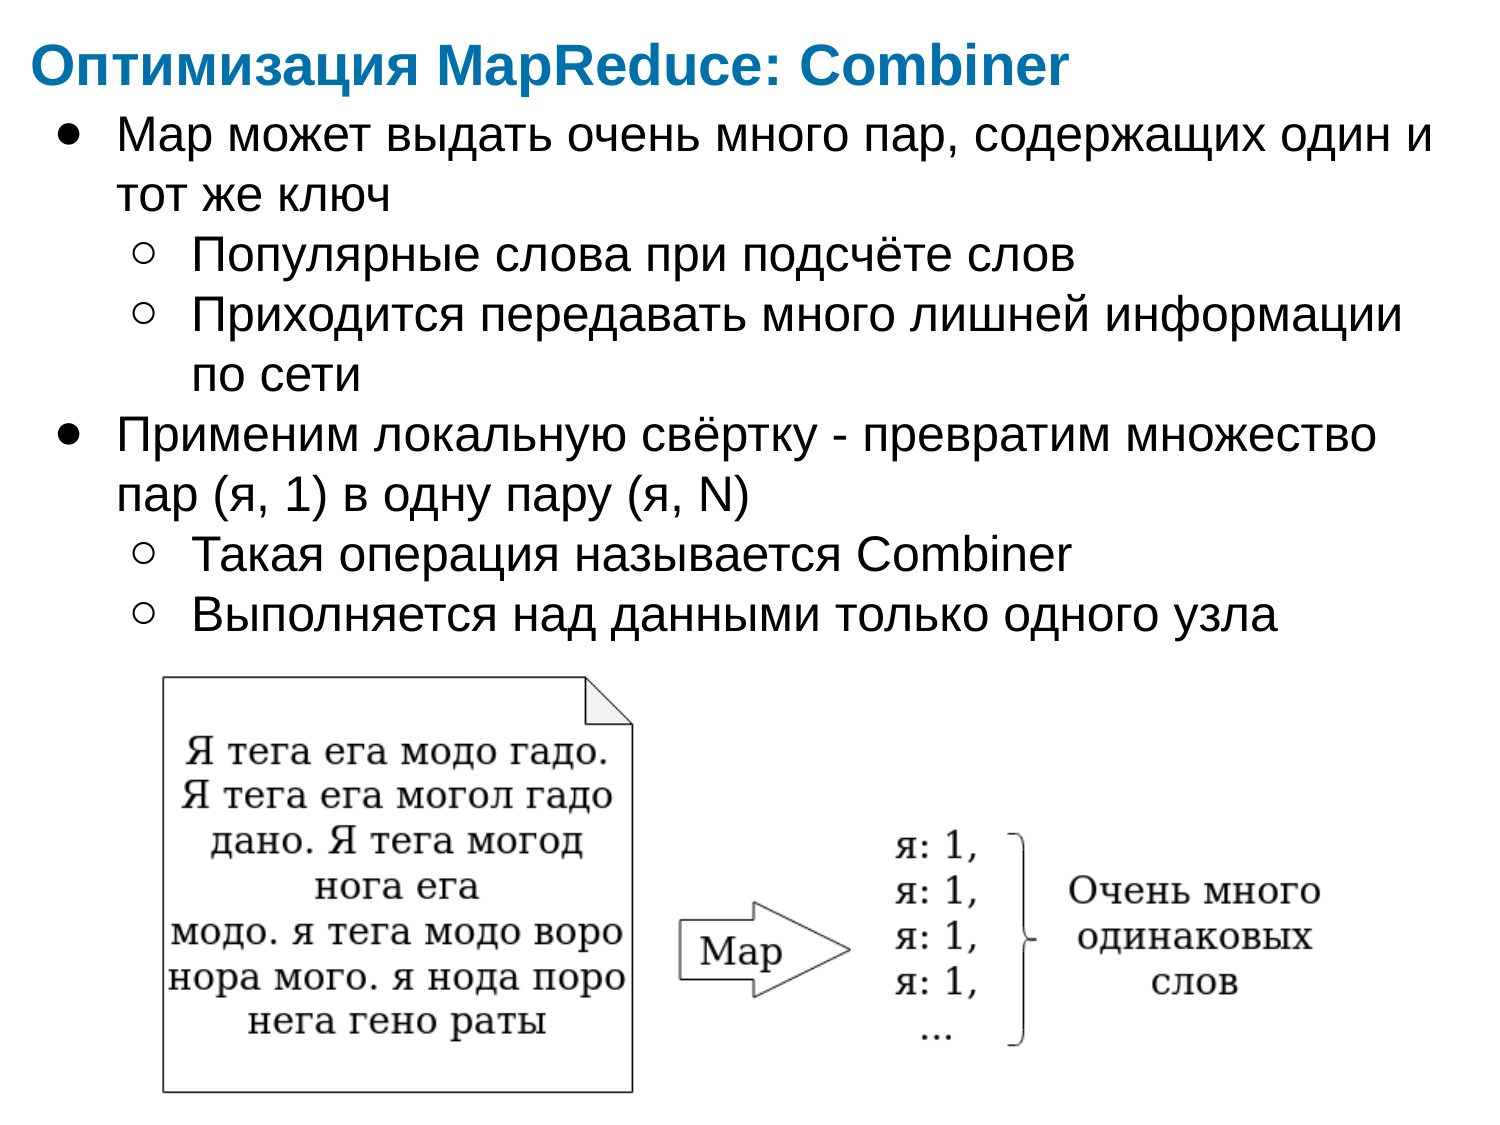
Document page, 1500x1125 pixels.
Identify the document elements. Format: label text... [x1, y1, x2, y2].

title Оптимизация MapReduce: Combiner [30, 27, 1470, 101]
picture [158, 672, 1342, 1099]
list Map может выдать очень много пар, содержащих один и тот же ключ Популярные слова при подсчёте слов Приходится передавать много лишней информации по сети Применим локальную свёртку - превратим множество пар (я, 1) в одну пару (я, N) Такая операция называется Combiner Выполняется над данными только одного узла [40, 100, 1459, 1024]
